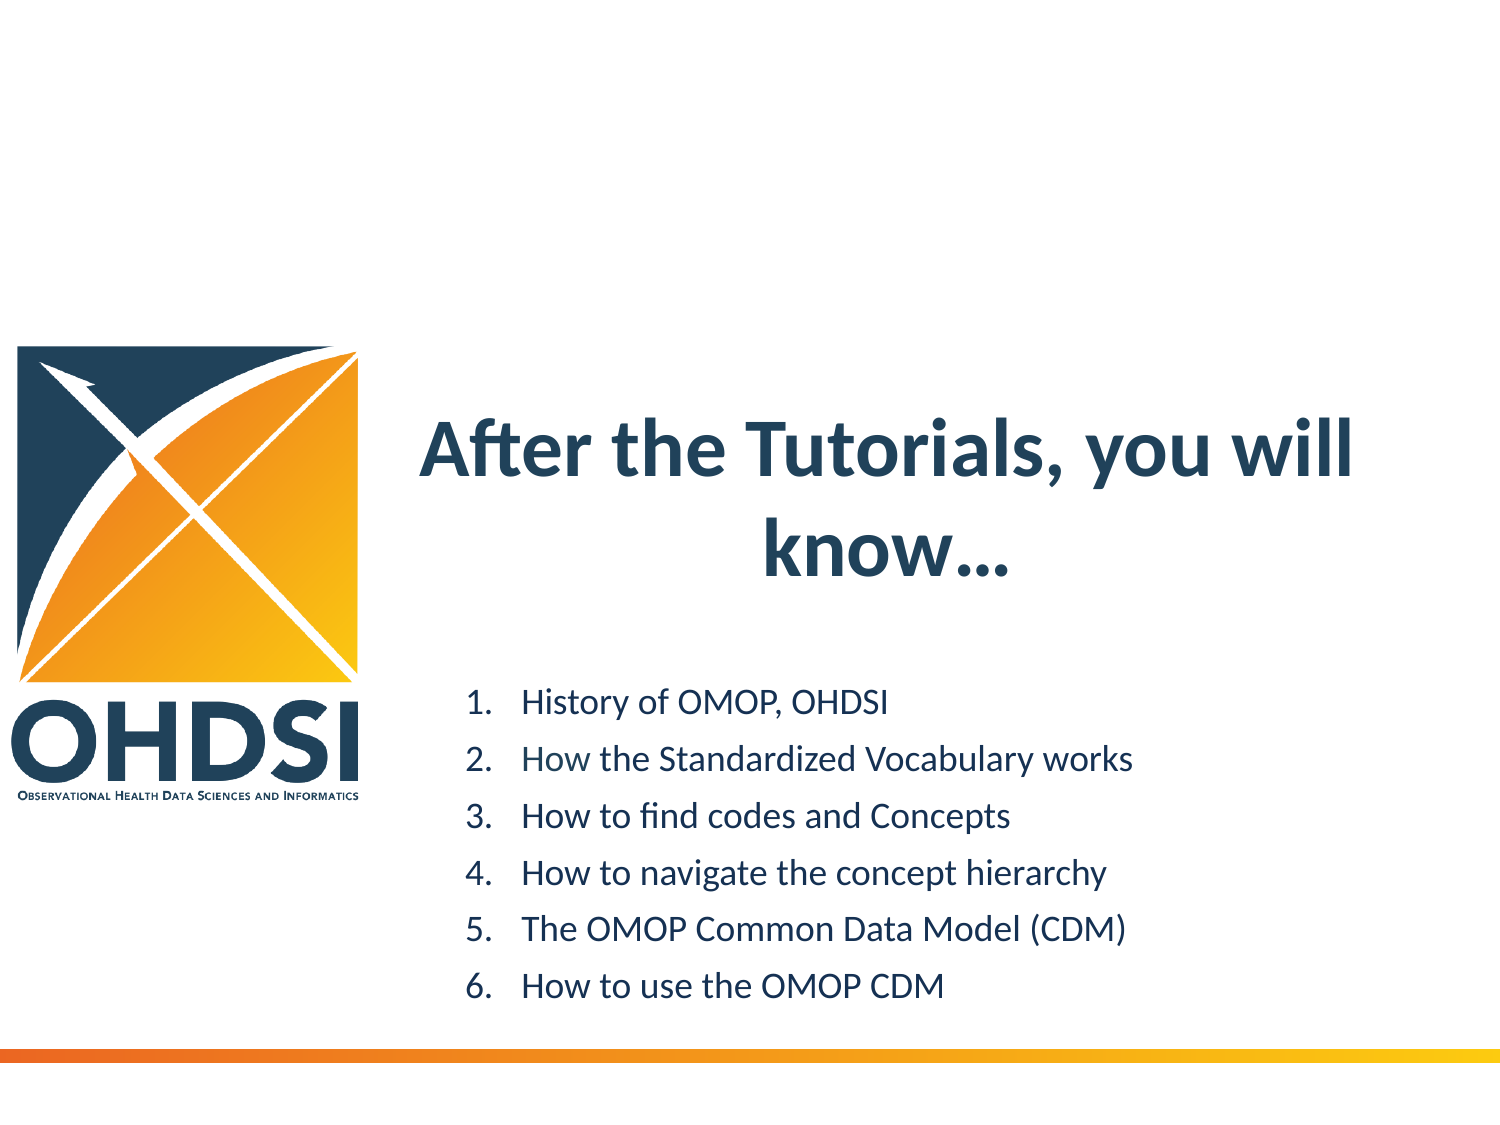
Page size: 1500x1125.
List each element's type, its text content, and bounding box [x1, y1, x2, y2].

subtitle History of OMOP, OHDSI How the Standardized Vocabulary works How to find codes and Concepts How to navigate the concept hierarchy The OMOP Common Data Model (CDM) How to use the OMOP CDM [450, 662, 1438, 1025]
title After the Tutorials, you will know… [387, 349, 1388, 638]
picture [0, 307, 403, 838]
